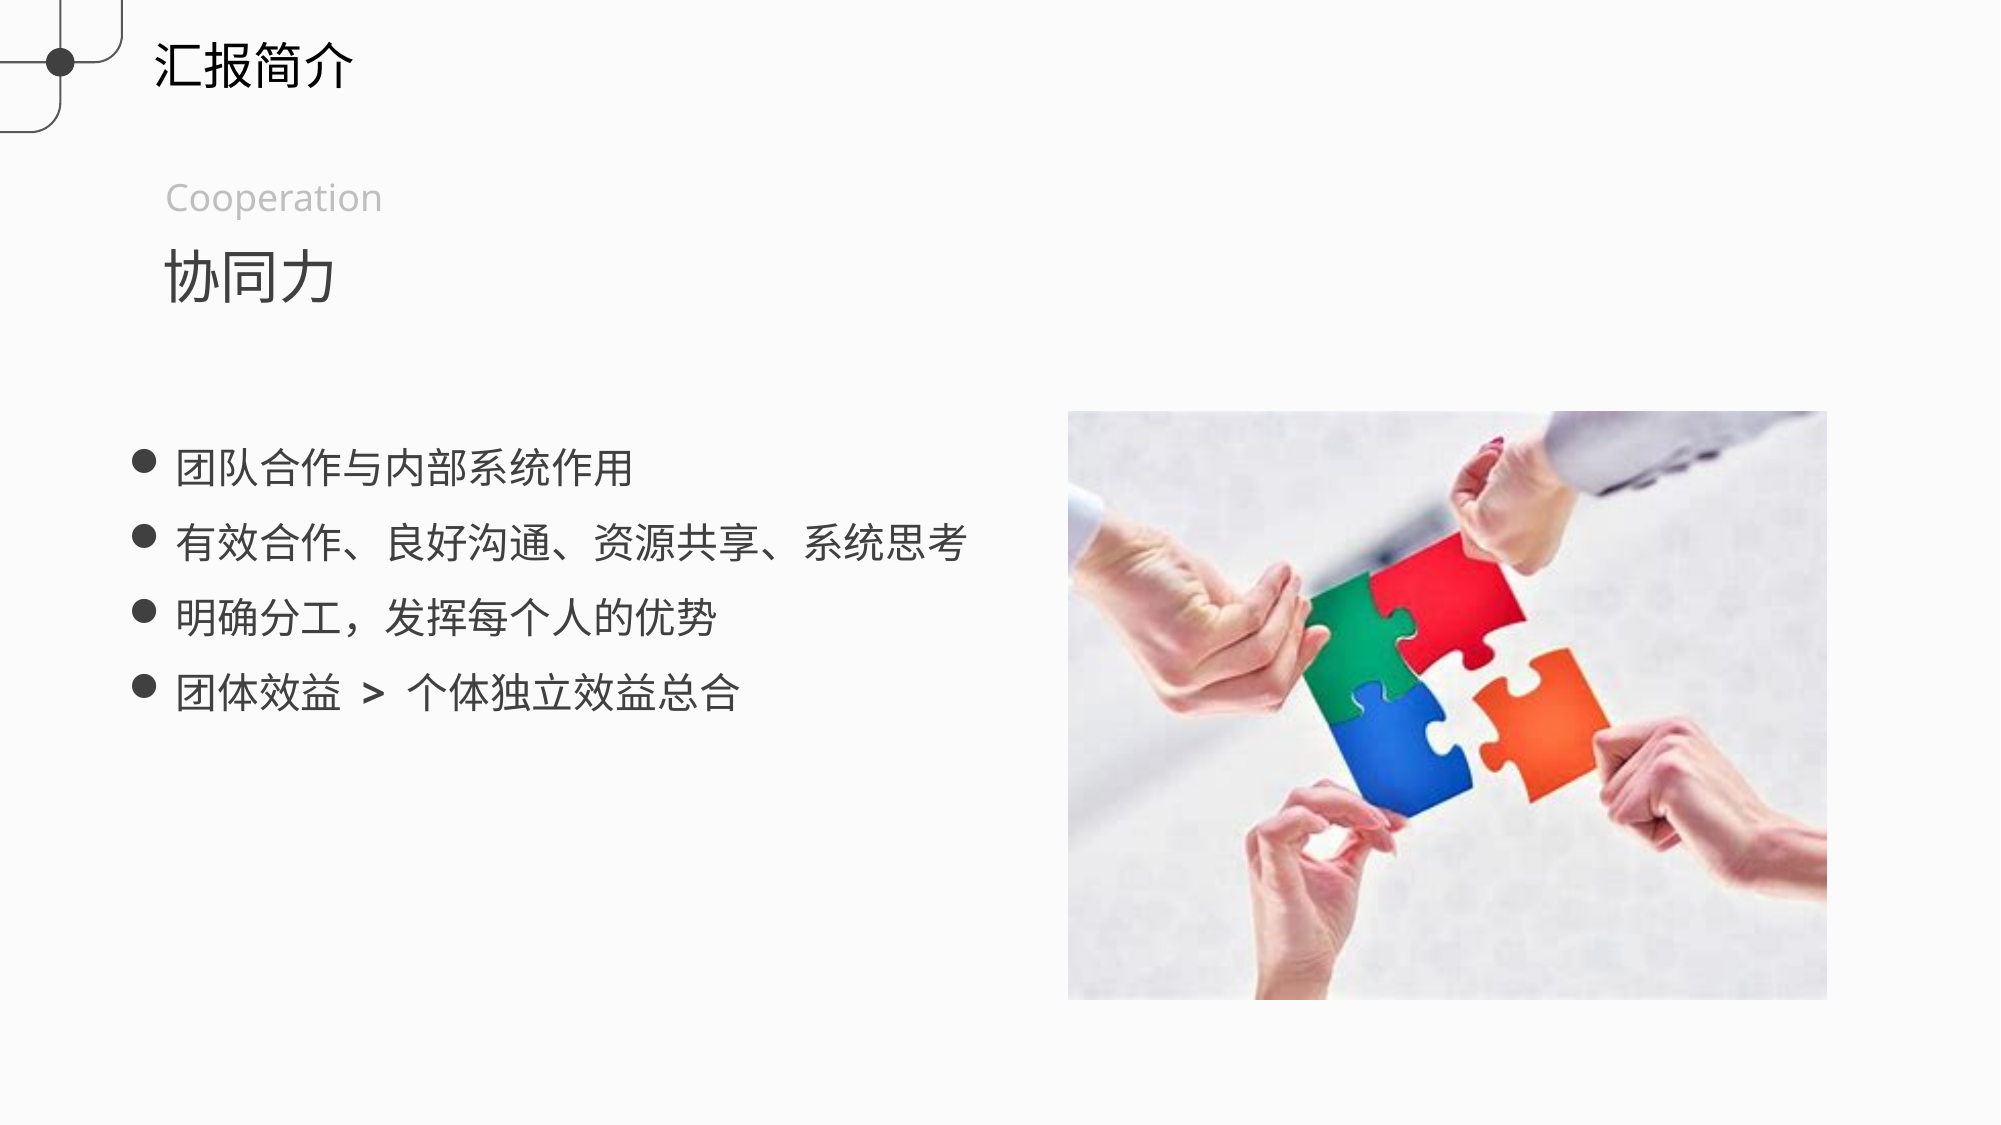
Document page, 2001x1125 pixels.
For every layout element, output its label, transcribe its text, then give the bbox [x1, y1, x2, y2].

text_box Cooperation [150, 166, 399, 227]
text_box 协同力 [147, 232, 353, 318]
text_box 汇报简介 [139, 27, 645, 102]
picture [1068, 411, 1827, 1000]
text_box 团队合作与内部系统作用 有效合作、良好沟通、资源共享、系统思考 明确分工，发挥每个人的优势 团体效益 > 个体独立效益总合 [113, 409, 999, 800]
text_box [138, 16, 876, 166]
